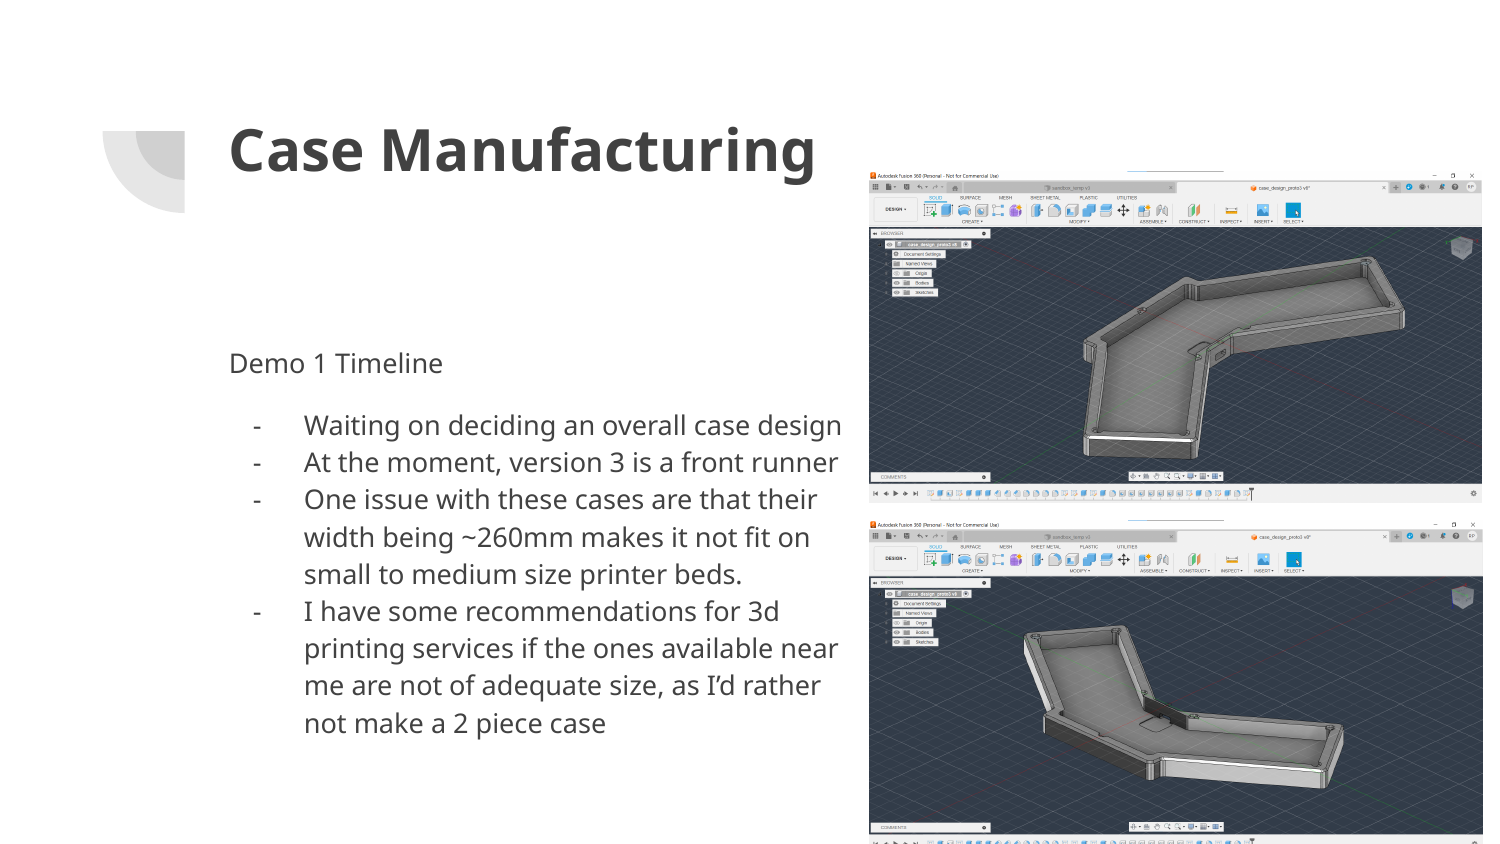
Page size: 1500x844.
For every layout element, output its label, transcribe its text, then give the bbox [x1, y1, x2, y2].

picture [868, 520, 1483, 844]
title Case Manufacturing [213, 98, 1368, 263]
picture [869, 170, 1482, 503]
list Demo 1 Timeline Waiting on deciding an overall case design At the moment, version 3 is a front runner One issue with these cases are that their width being ~260mm makes it not fit on small to medium size printer beds. I have some recommendations for 3d printing services if the ones available near me are not of adequate size, as I’d rather not make a 2 piece case [213, 326, 862, 844]
